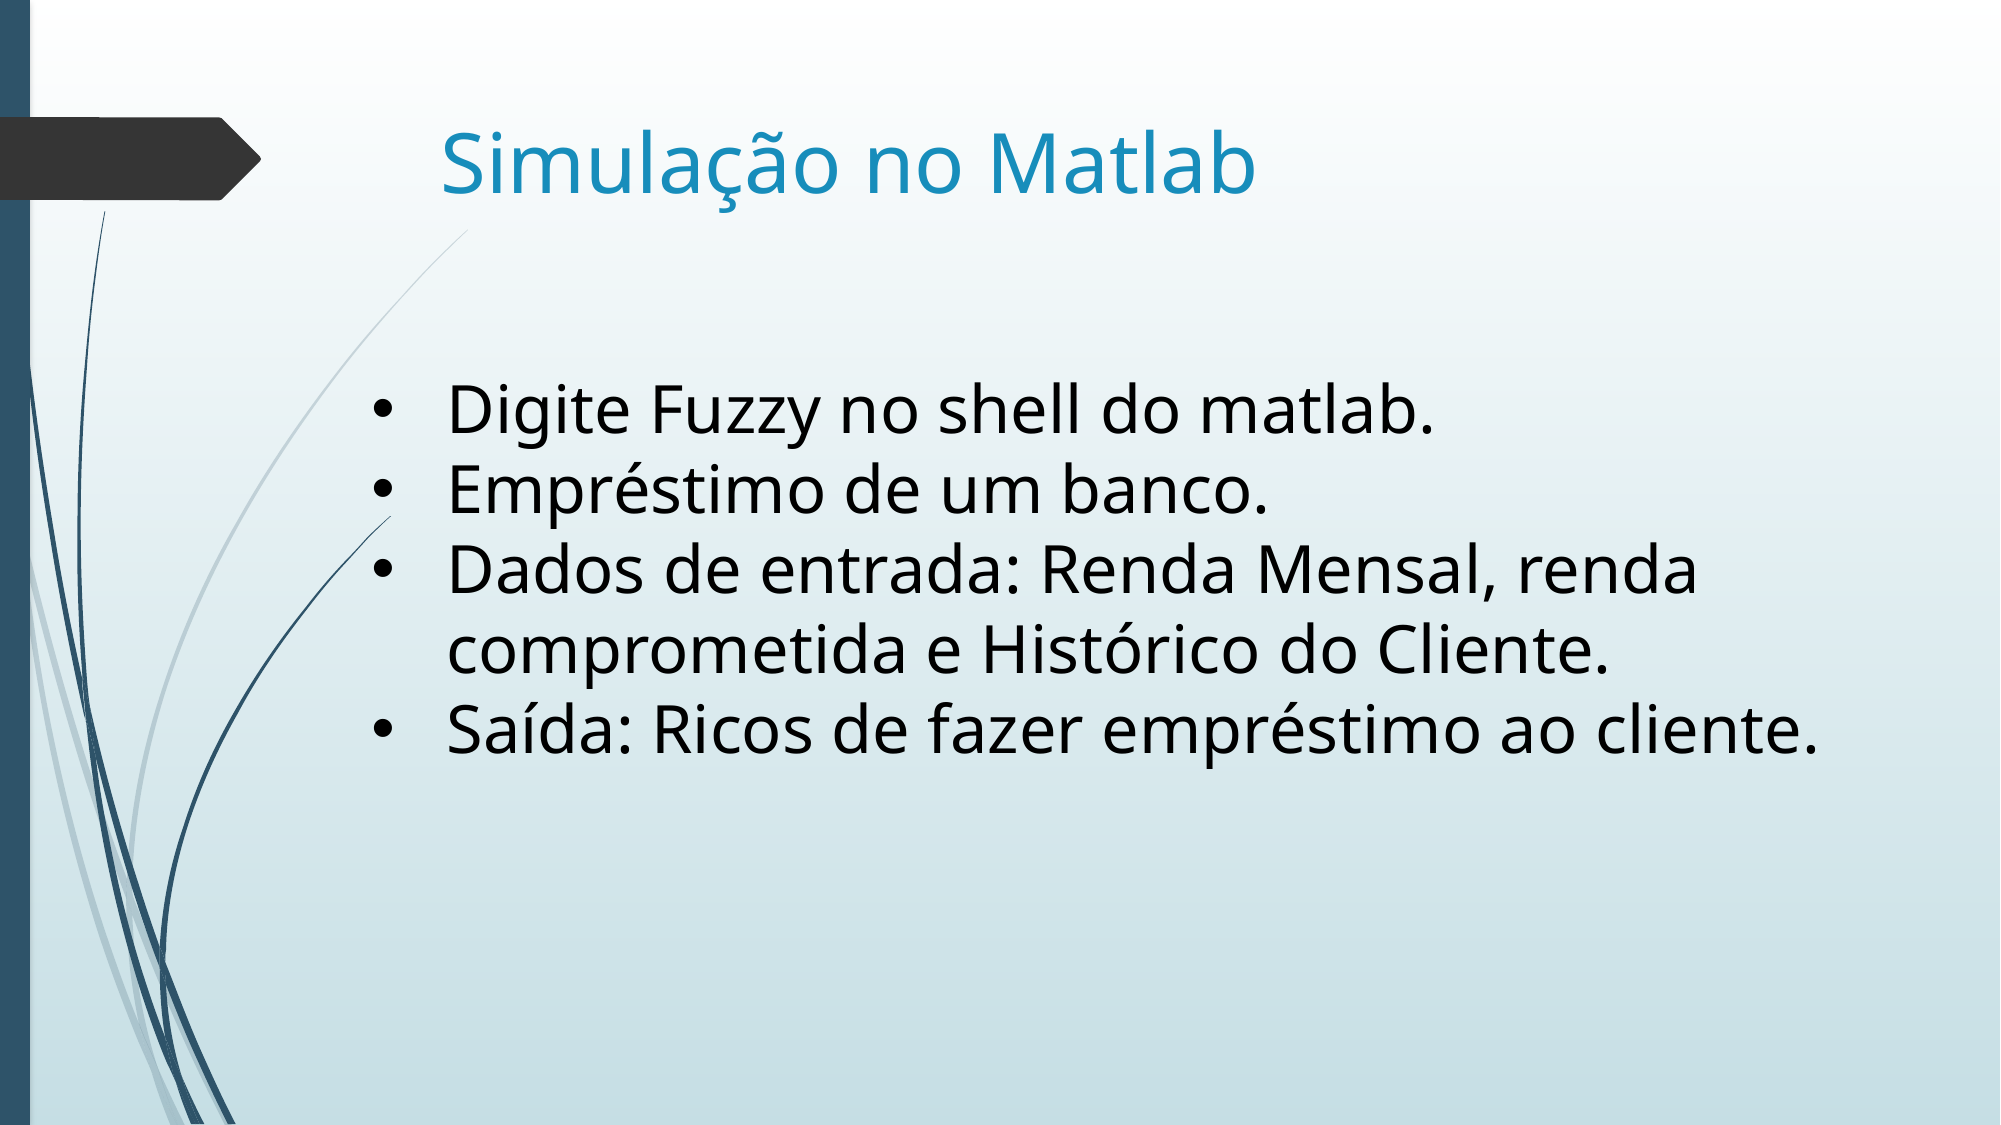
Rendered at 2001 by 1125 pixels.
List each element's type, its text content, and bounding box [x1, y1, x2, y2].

title Simulação no Matlab [425, 102, 1888, 313]
text_box Digite Fuzzy no shell do matlab. Empréstimo de um banco. Dados de entrada: Renda Mensal, renda comprometida e Histórico do Cliente. Saída: Ricos de fazer empréstimo ao cliente. [356, 359, 1956, 775]
